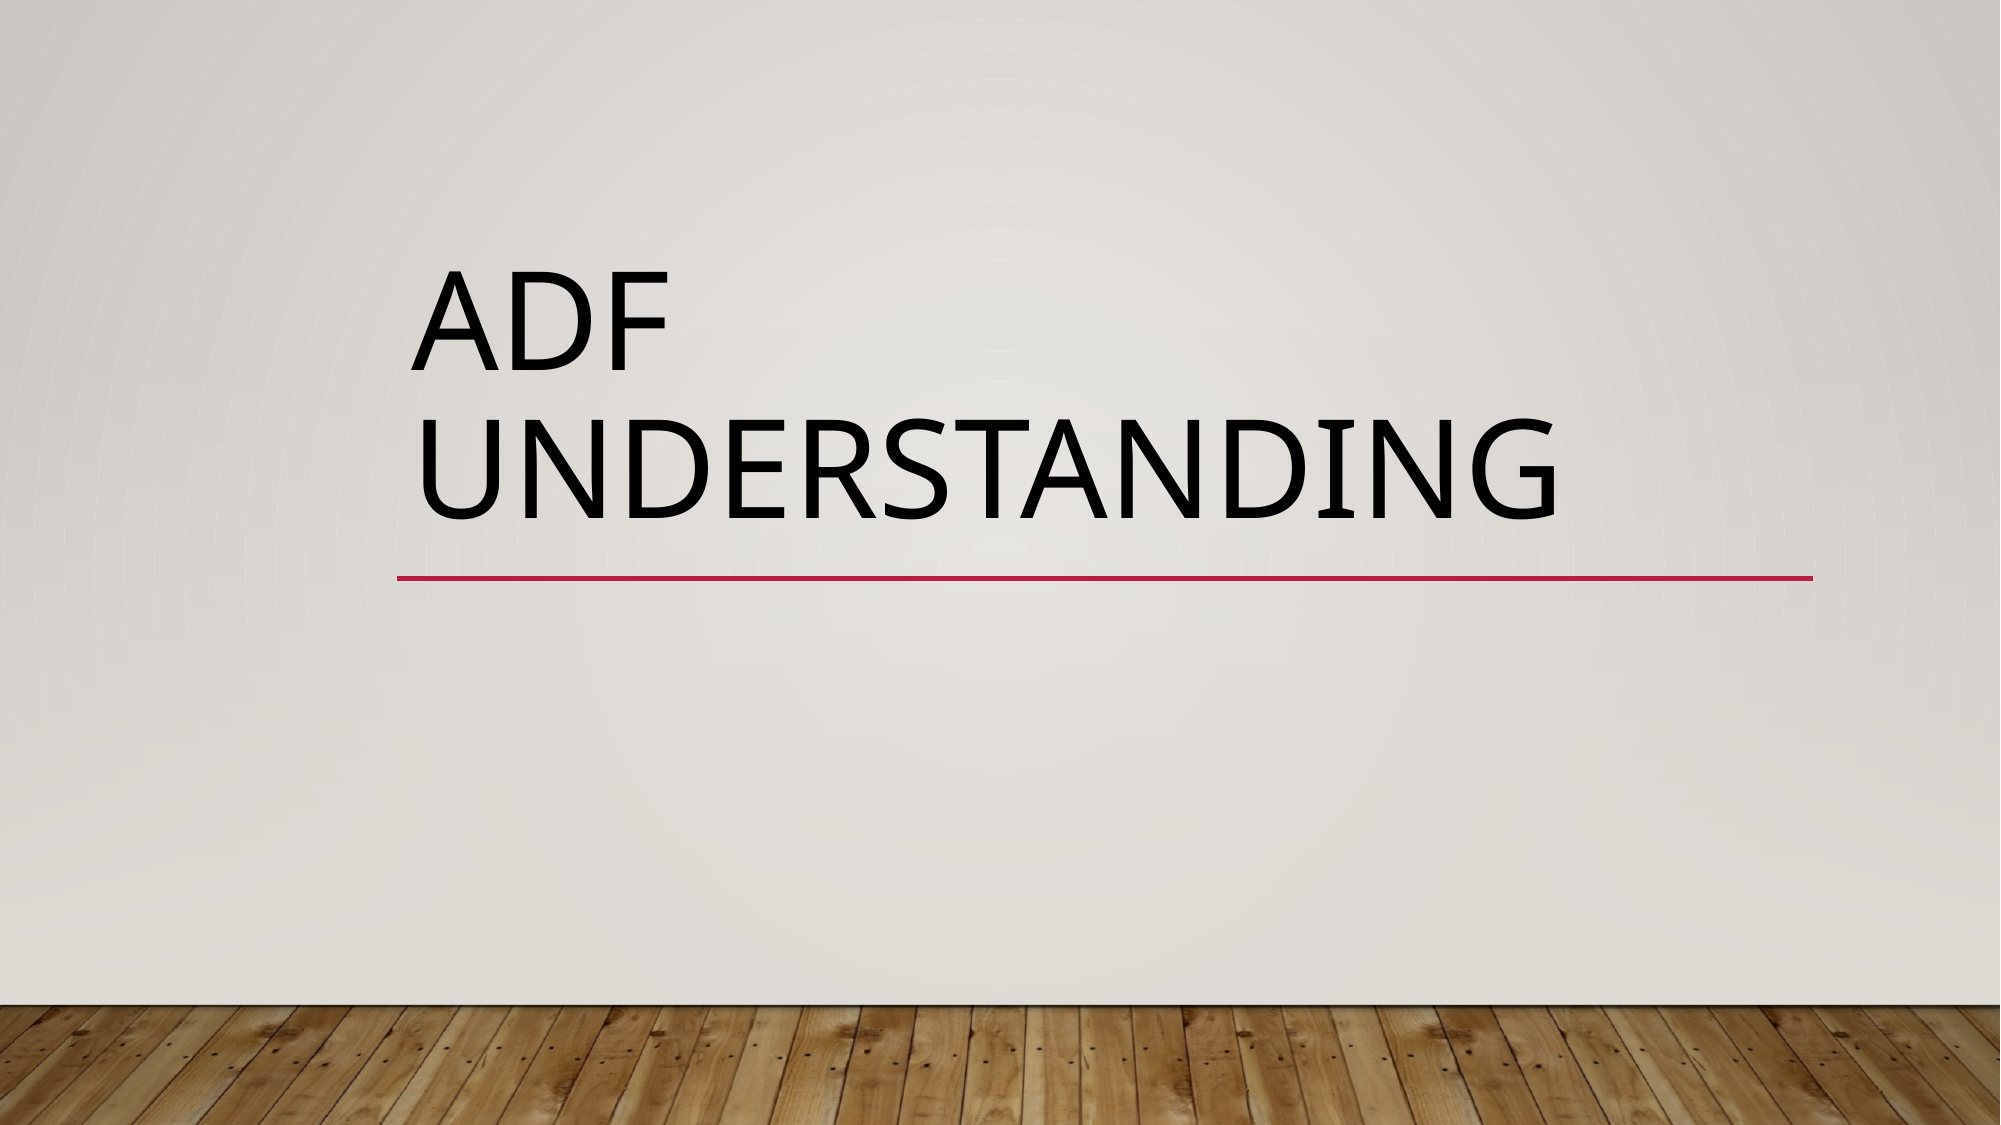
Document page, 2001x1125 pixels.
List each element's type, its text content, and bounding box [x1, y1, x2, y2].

picture [0, 1005, 2000, 1125]
title ADF understanding [396, 131, 1814, 549]
